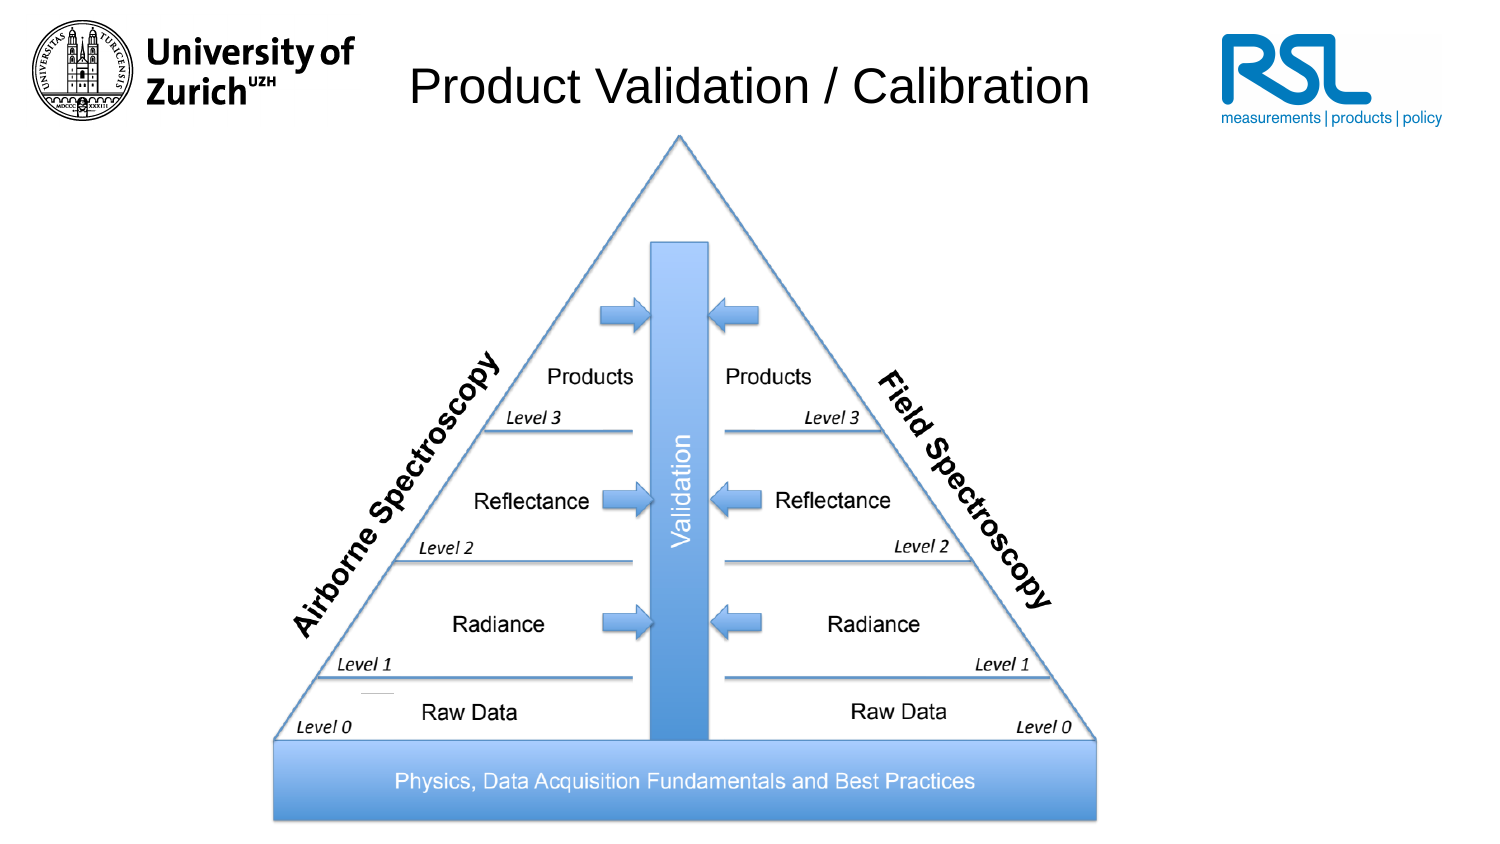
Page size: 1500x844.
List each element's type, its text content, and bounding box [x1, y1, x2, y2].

picture [26, 14, 361, 127]
title Product Validation / Calibration [75, 47, 1425, 189]
picture [269, 132, 1100, 825]
picture [1222, 34, 1442, 127]
